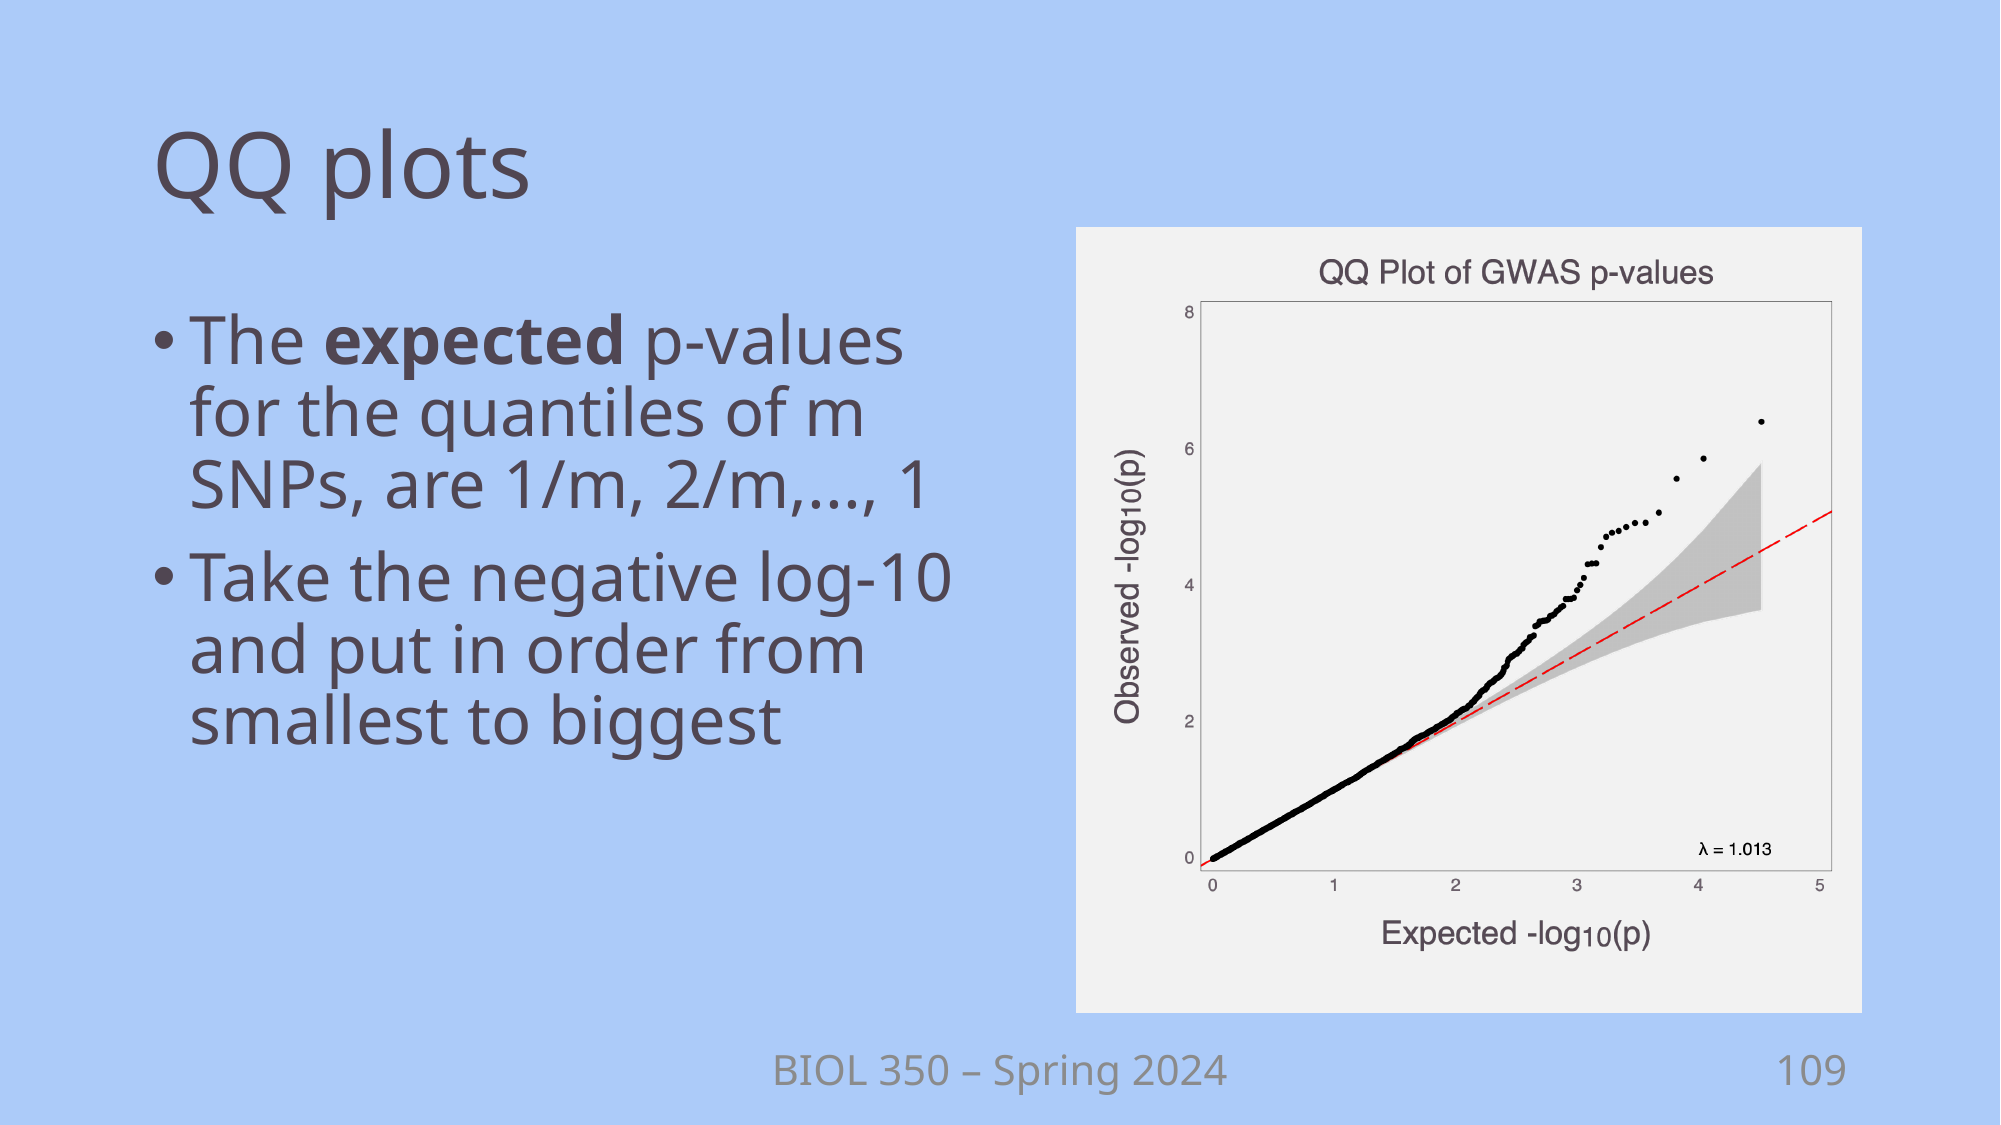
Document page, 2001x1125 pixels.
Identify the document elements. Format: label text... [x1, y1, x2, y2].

slide_number 109 [1412, 1042, 1863, 1103]
title QQ plots [137, 59, 1863, 278]
list The expected p-values for the quantiles of m SNPs, are 1/m, 2/m,..., 1 Take the negative log-10 and put in order from smallest to biggest [137, 299, 988, 1014]
footer BIOL 350 – Spring 2024 [662, 1042, 1338, 1103]
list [1076, 227, 1863, 1014]
